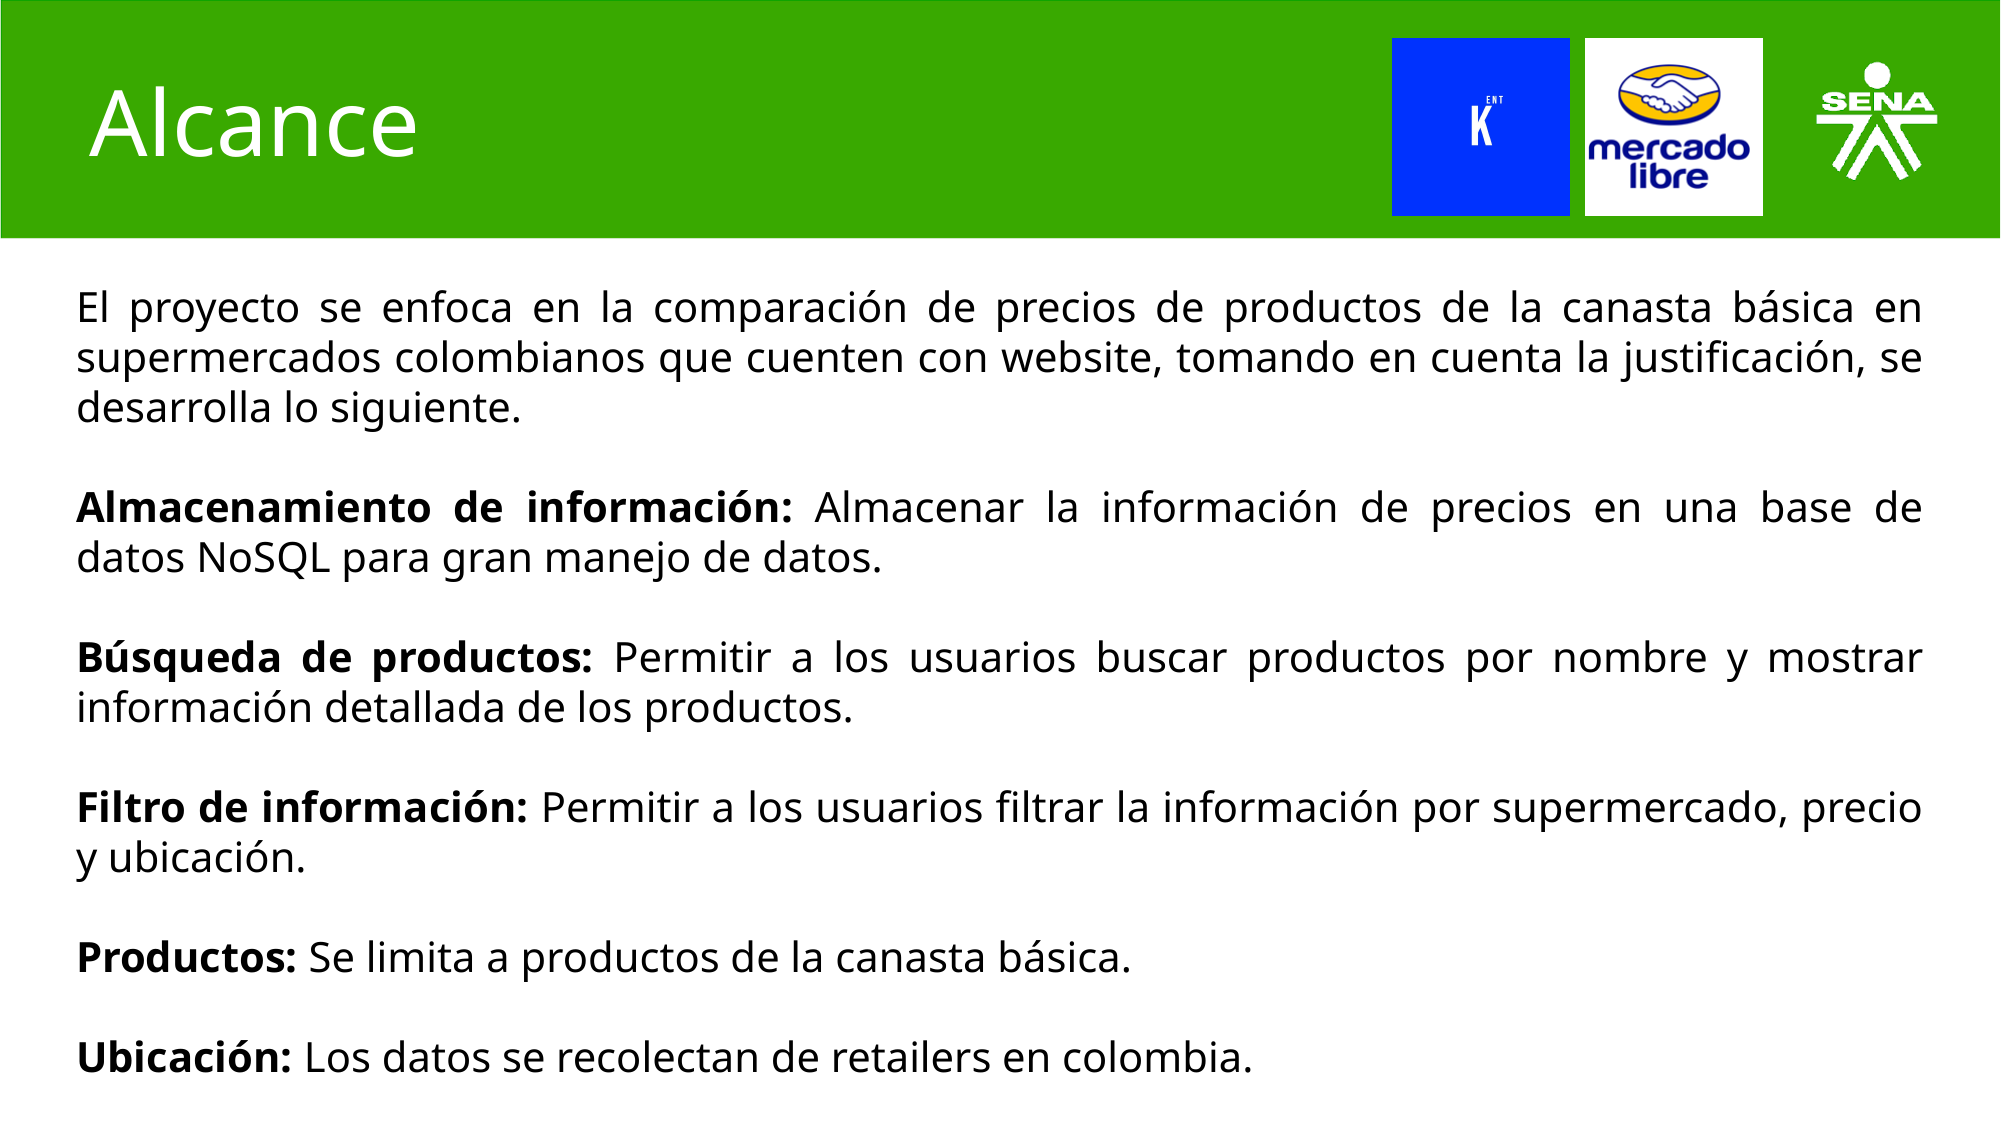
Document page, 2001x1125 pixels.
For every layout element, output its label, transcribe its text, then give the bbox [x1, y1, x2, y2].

title Alcance [74, 18, 1800, 236]
text_box El proyecto se enfoca en la comparación de precios de productos de la canasta básica en supermercados colombianos que cuenten con website, tomando en cuenta la justificación, se desarrolla lo siguiente. Almacenamiento de información: Almacenar la información de precios en una base de datos NoSQL para gran manejo de datos. Búsqueda de productos: Permitir a los usuarios buscar productos por nombre y mostrar información detallada de los productos. Filtro de información: Permitir a los usuarios filtrar la información por supermercado, precio y ubicación. Productos: Se limita a productos de la canasta básica. Ubicación: Los datos se recolectan de retailers en colombia. [61, 273, 1939, 1089]
picture [0, 0, 2001, 1125]
